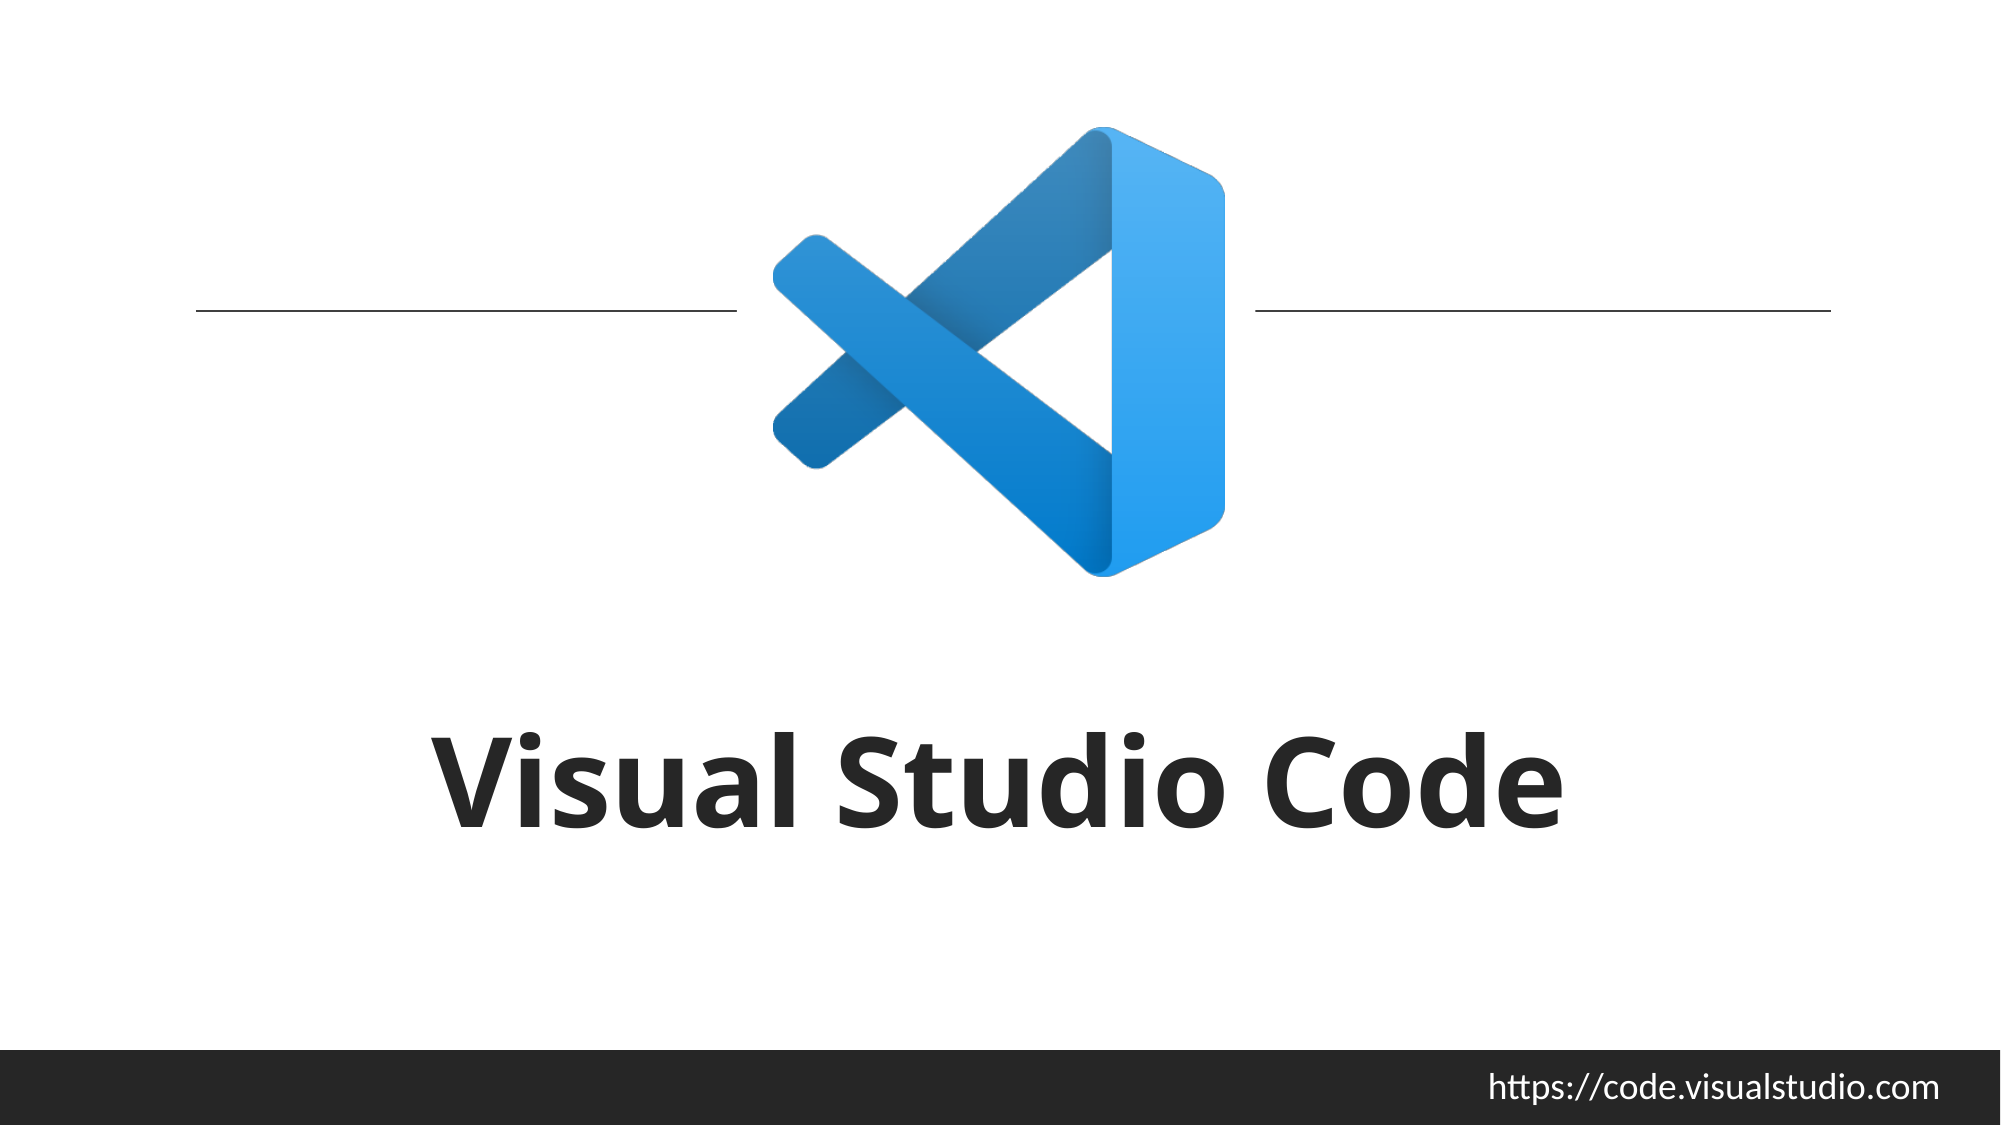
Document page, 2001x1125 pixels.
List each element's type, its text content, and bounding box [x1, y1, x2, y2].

title Visual Studio Code [104, 624, 1895, 862]
picture [772, 125, 1225, 579]
text_box [736, 80, 1257, 626]
text_box https://code.visualstudio.com [0, 1030, 2000, 1125]
